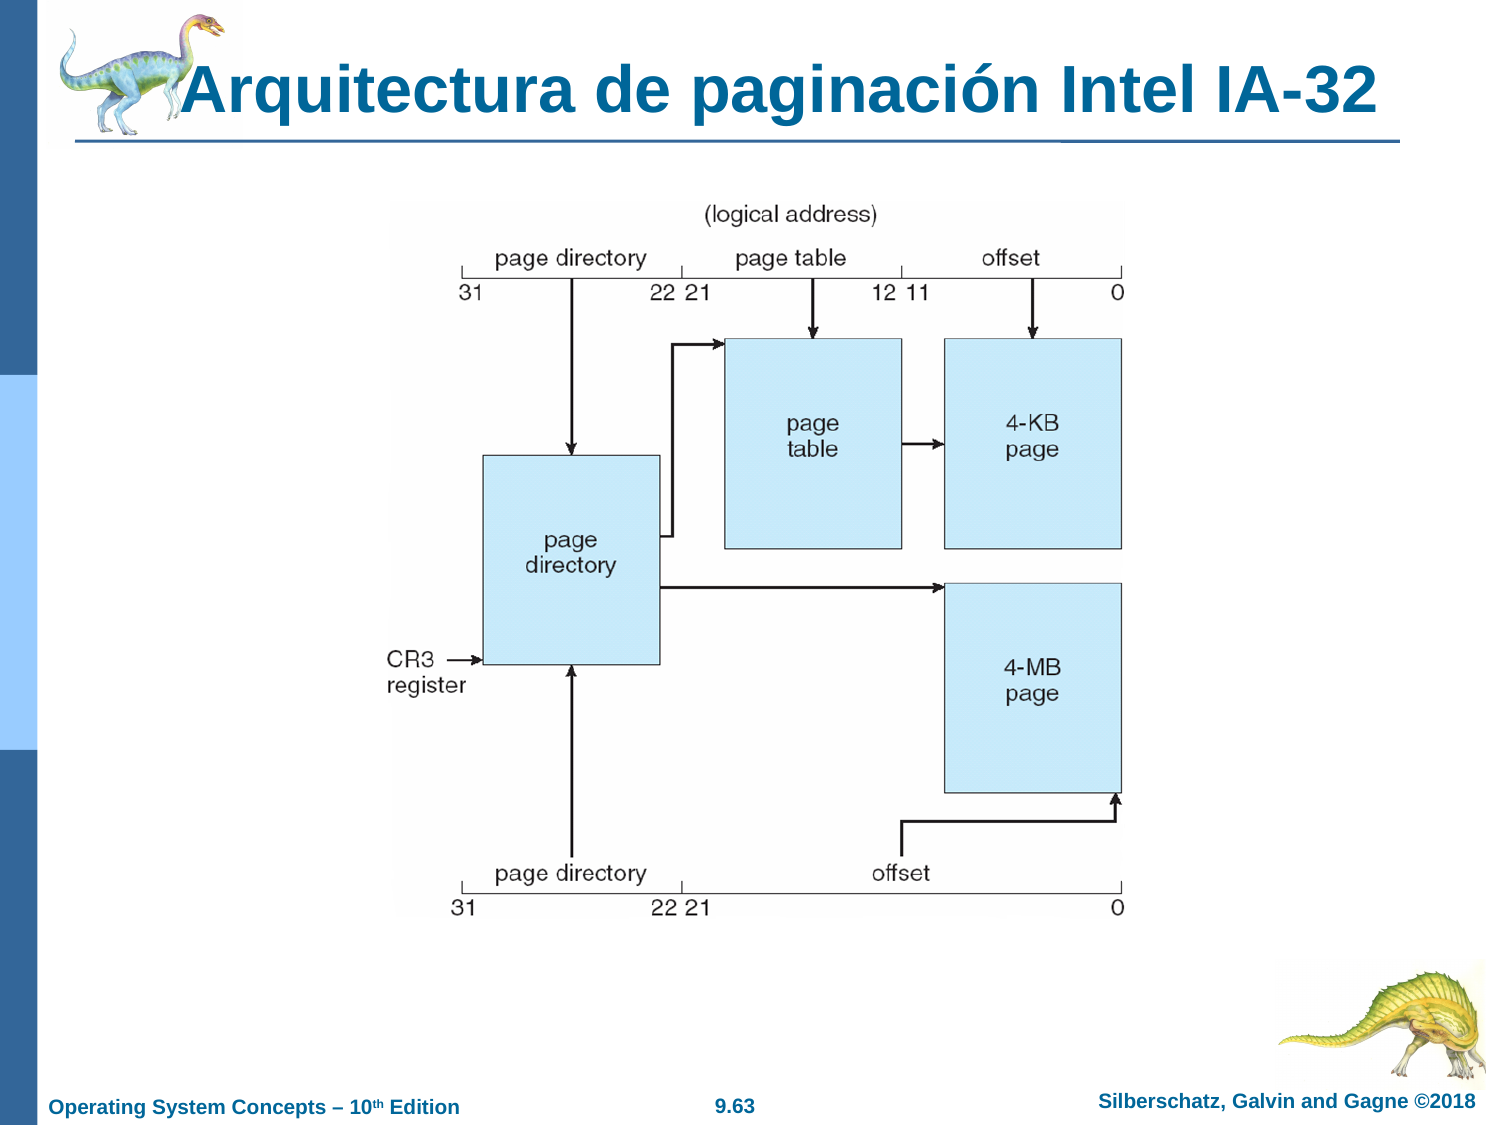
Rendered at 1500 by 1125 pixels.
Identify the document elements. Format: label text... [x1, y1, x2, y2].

title Arquitectura de paginación Intel IA-32 [134, 39, 1425, 134]
picture [46, 0, 243, 149]
picture [385, 199, 1125, 922]
picture [1275, 959, 1486, 1090]
